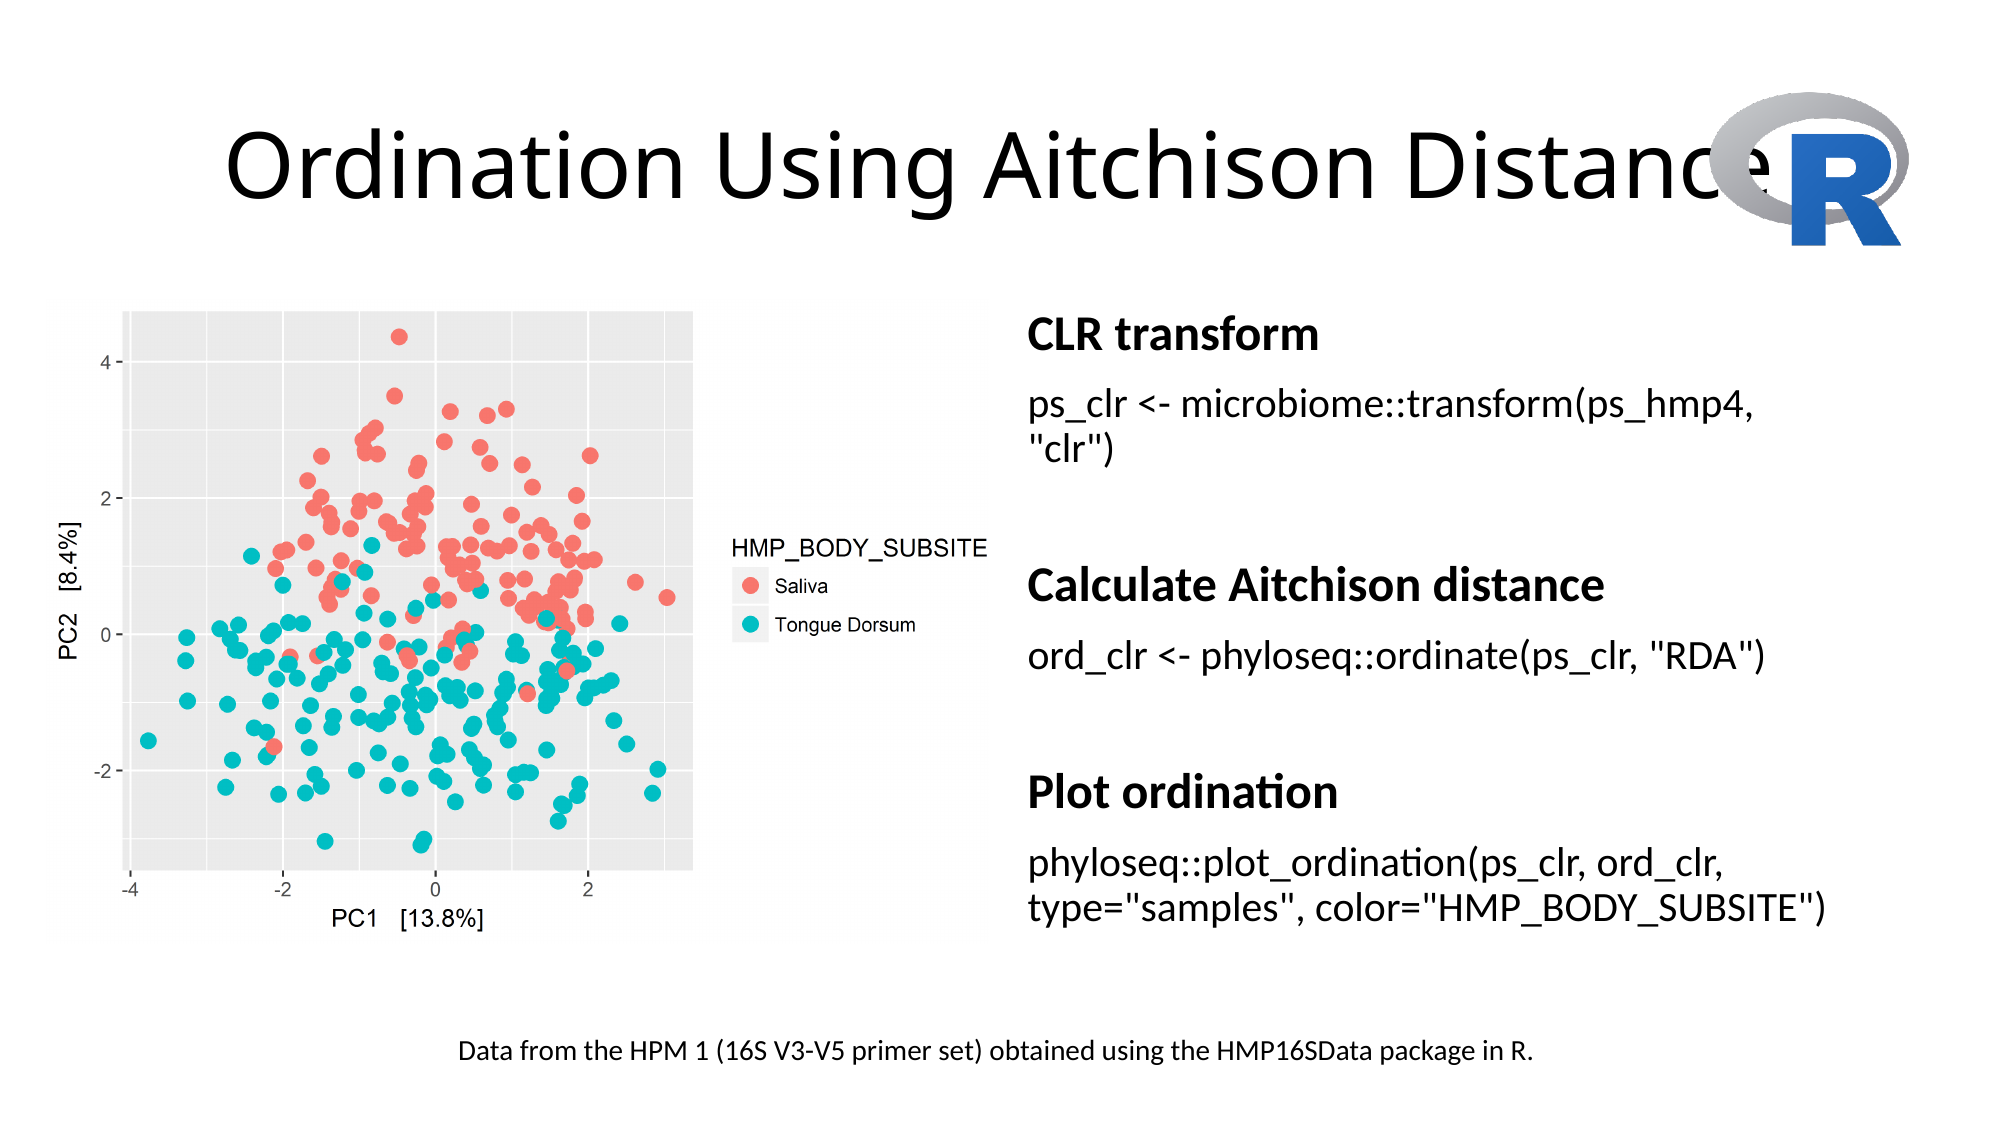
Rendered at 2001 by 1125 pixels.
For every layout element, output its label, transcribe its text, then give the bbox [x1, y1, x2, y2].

list CLR transform ps_clr <- microbiome::transform(ps_hmp4, "clr") Calculate Aitchison distance ord_clr <- phyloseq::ordinate(ps_clr, "RDA") Plot ordination phyloseq::plot_ordination(ps_clr, ord_clr, type="samples", color="HMP_BODY_SUBSITE") [1012, 299, 1863, 1014]
title Ordination Using Aitchison Distance [137, 59, 1863, 278]
text_box Data from the HPM 1 (16S V3-V5 primer set) obtained using the HMP16SData package in R. [443, 1024, 1557, 1074]
picture [1709, 91, 1909, 246]
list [46, 299, 989, 944]
